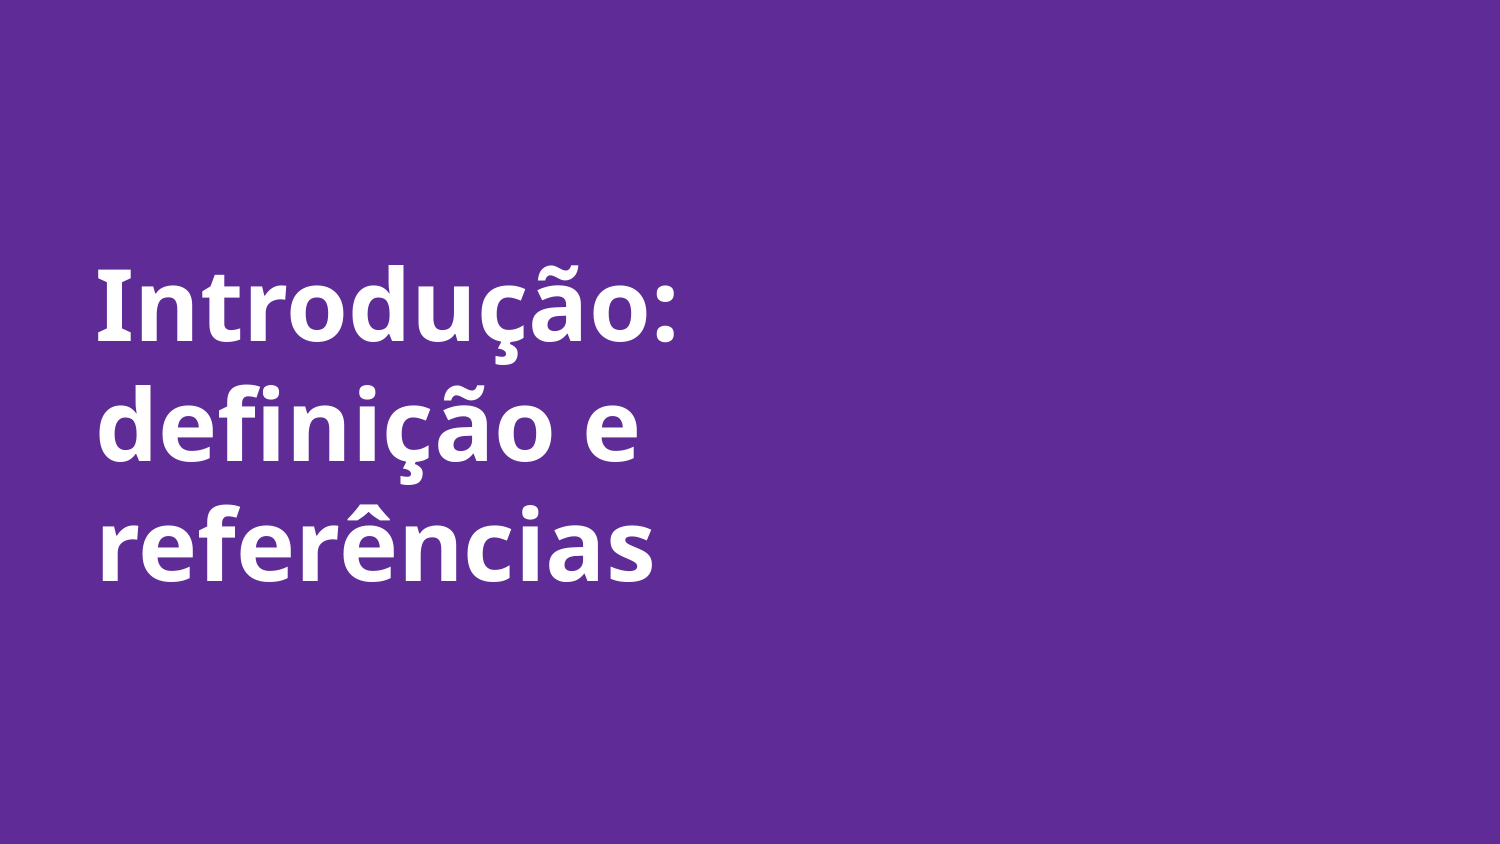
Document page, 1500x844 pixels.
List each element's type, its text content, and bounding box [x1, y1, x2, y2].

title Introdução: definição e referências [80, 86, 1000, 758]
